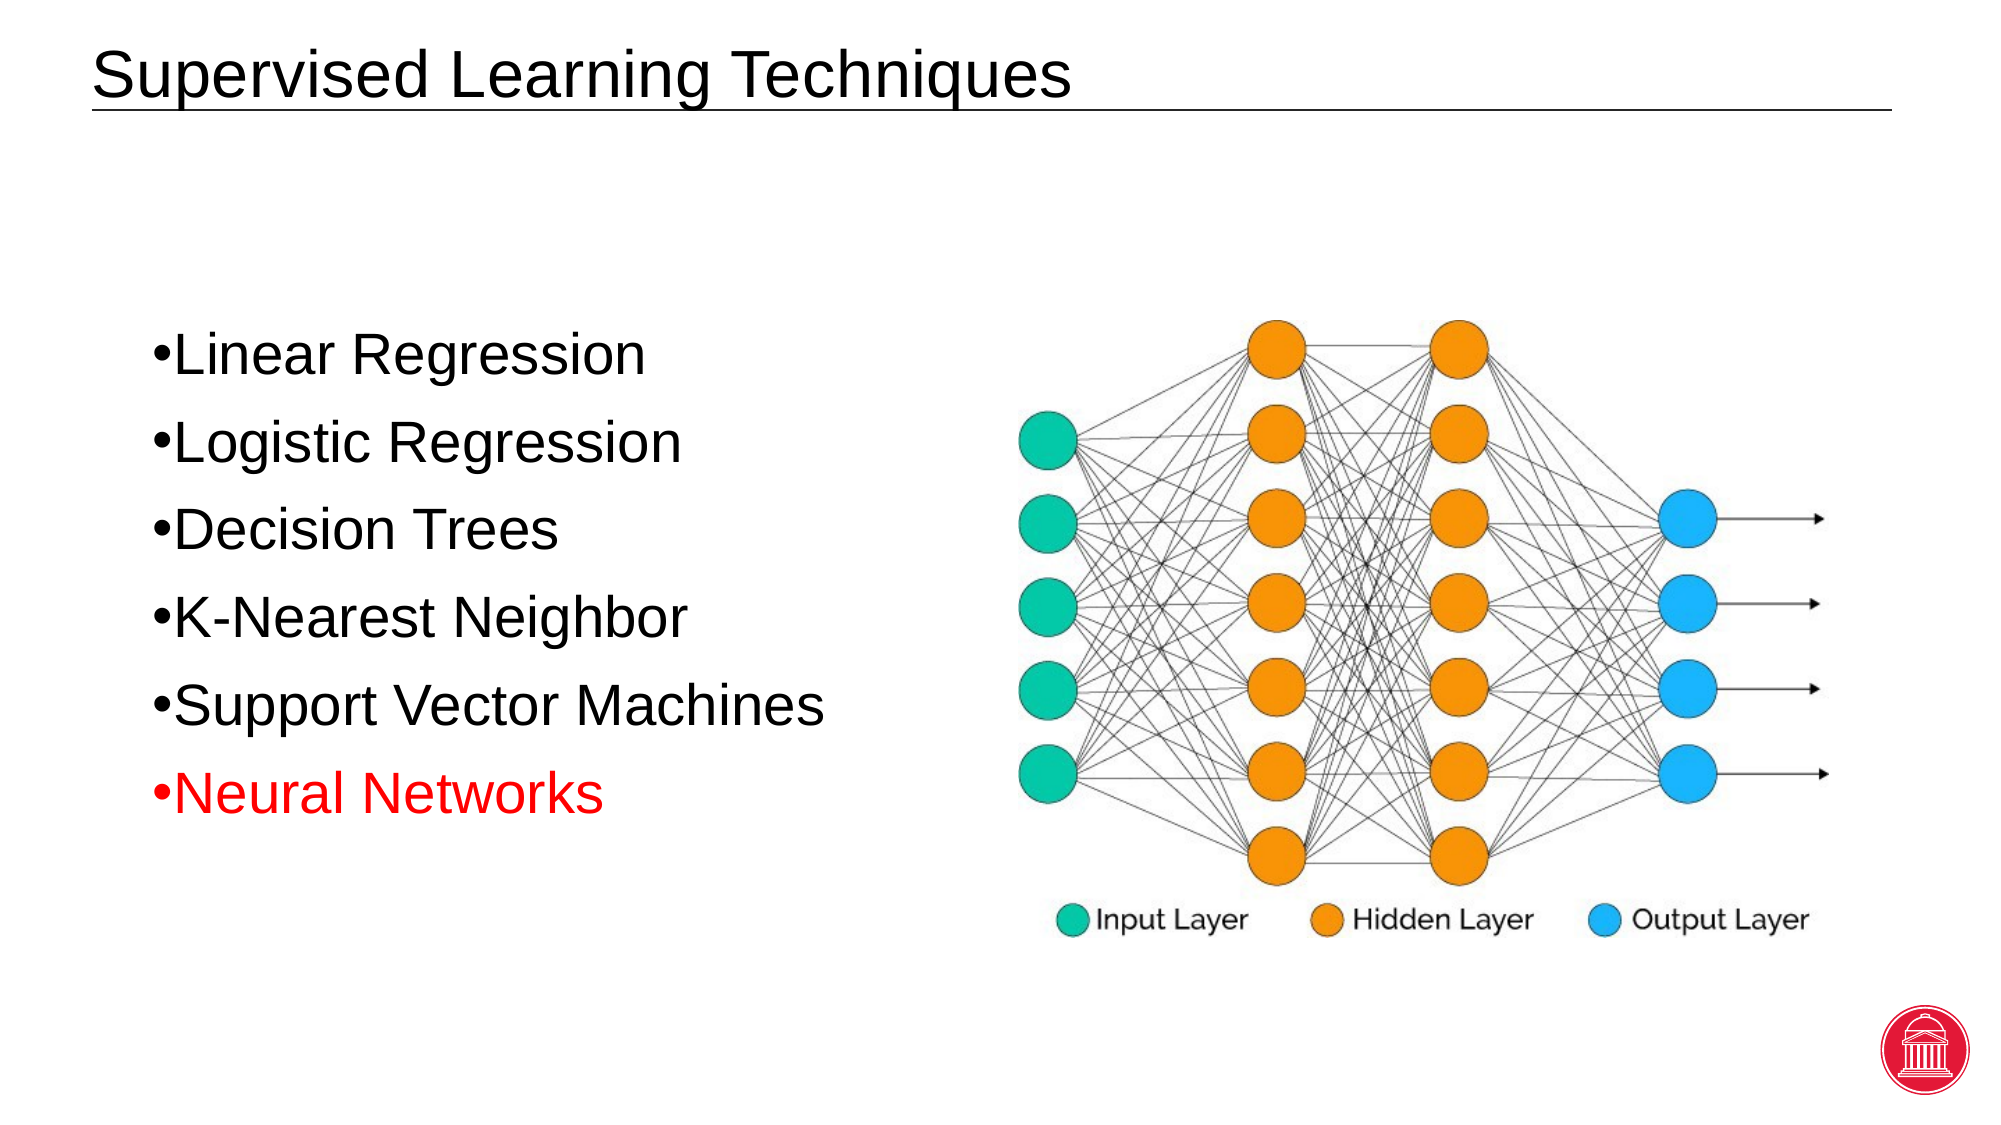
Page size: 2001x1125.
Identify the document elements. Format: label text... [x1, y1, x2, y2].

picture [1018, 320, 1829, 939]
title Supervised Learning Techniques [91, 42, 1892, 110]
list Linear Regression Logistic Regression Decision Trees K-Nearest Neighbor Support Vector Machines Neural Networks [137, 157, 1863, 993]
